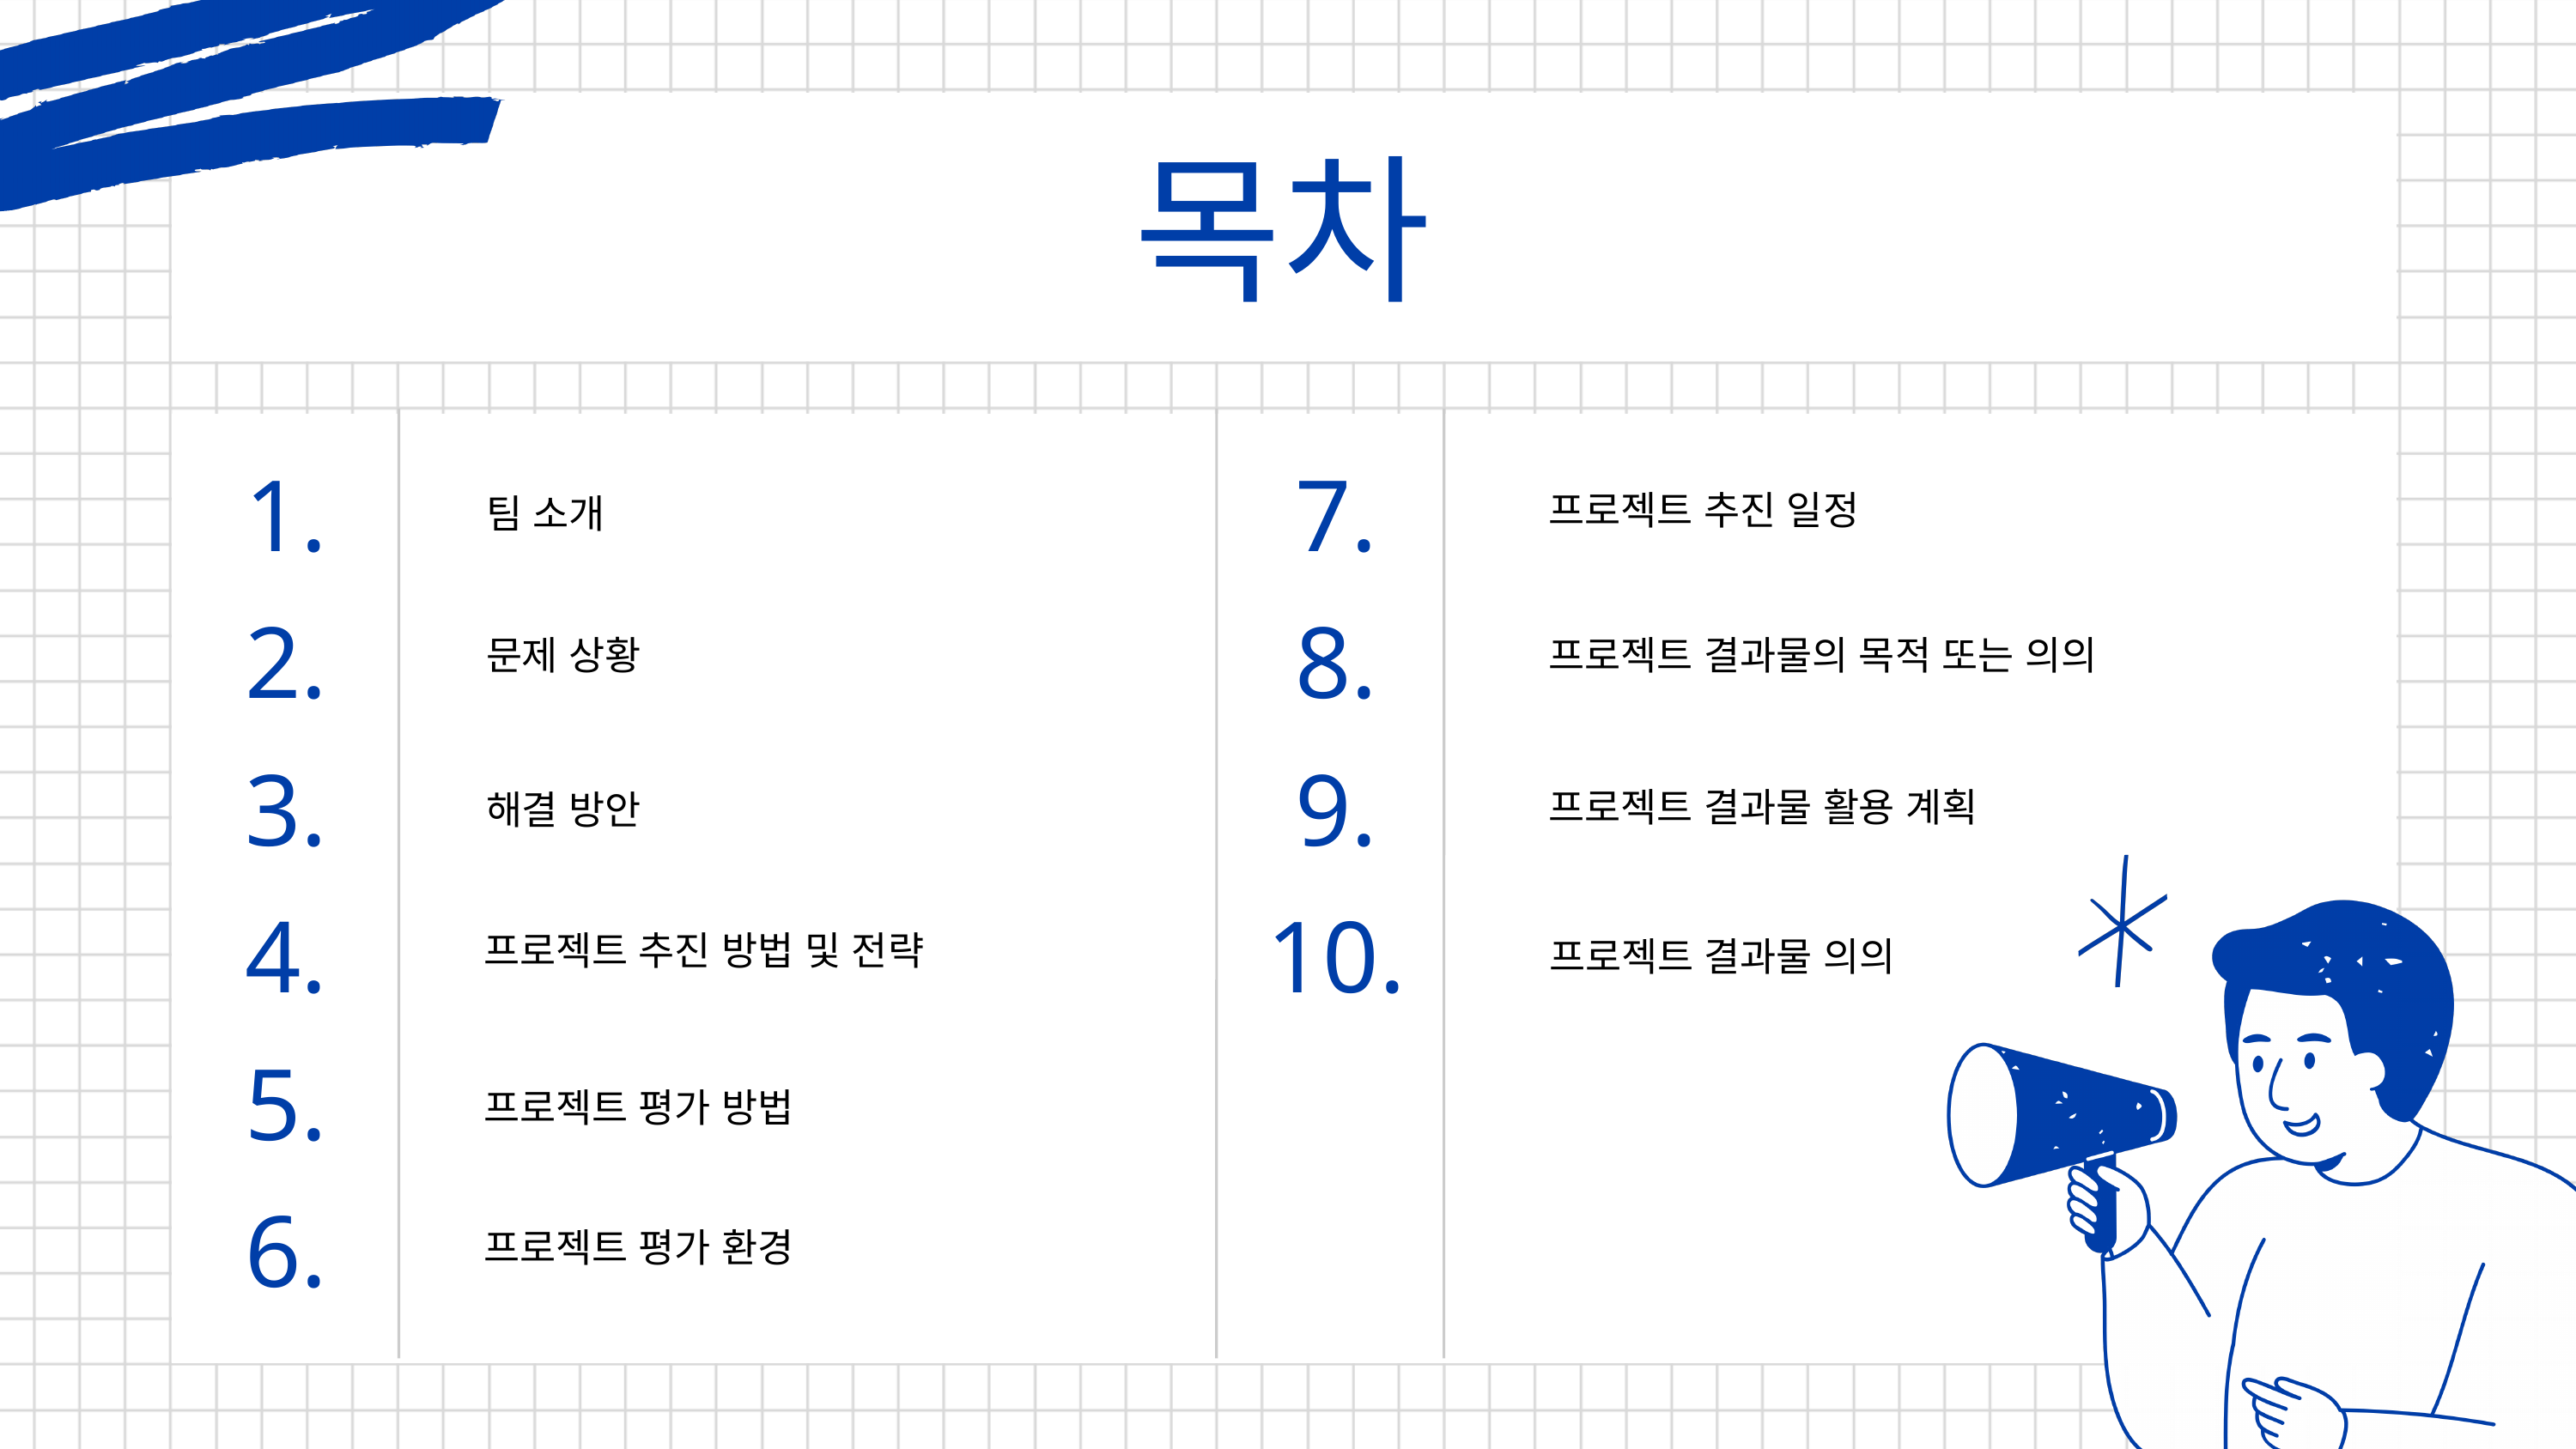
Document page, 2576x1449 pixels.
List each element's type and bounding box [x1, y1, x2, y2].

text_box [171, 92, 2397, 361]
text_box [1947, 852, 2576, 1449]
text_box [171, 413, 2397, 1364]
text_box [0, 0, 2576, 1449]
text_box [0, 0, 548, 212]
text_box [483, 481, 1206, 1126]
